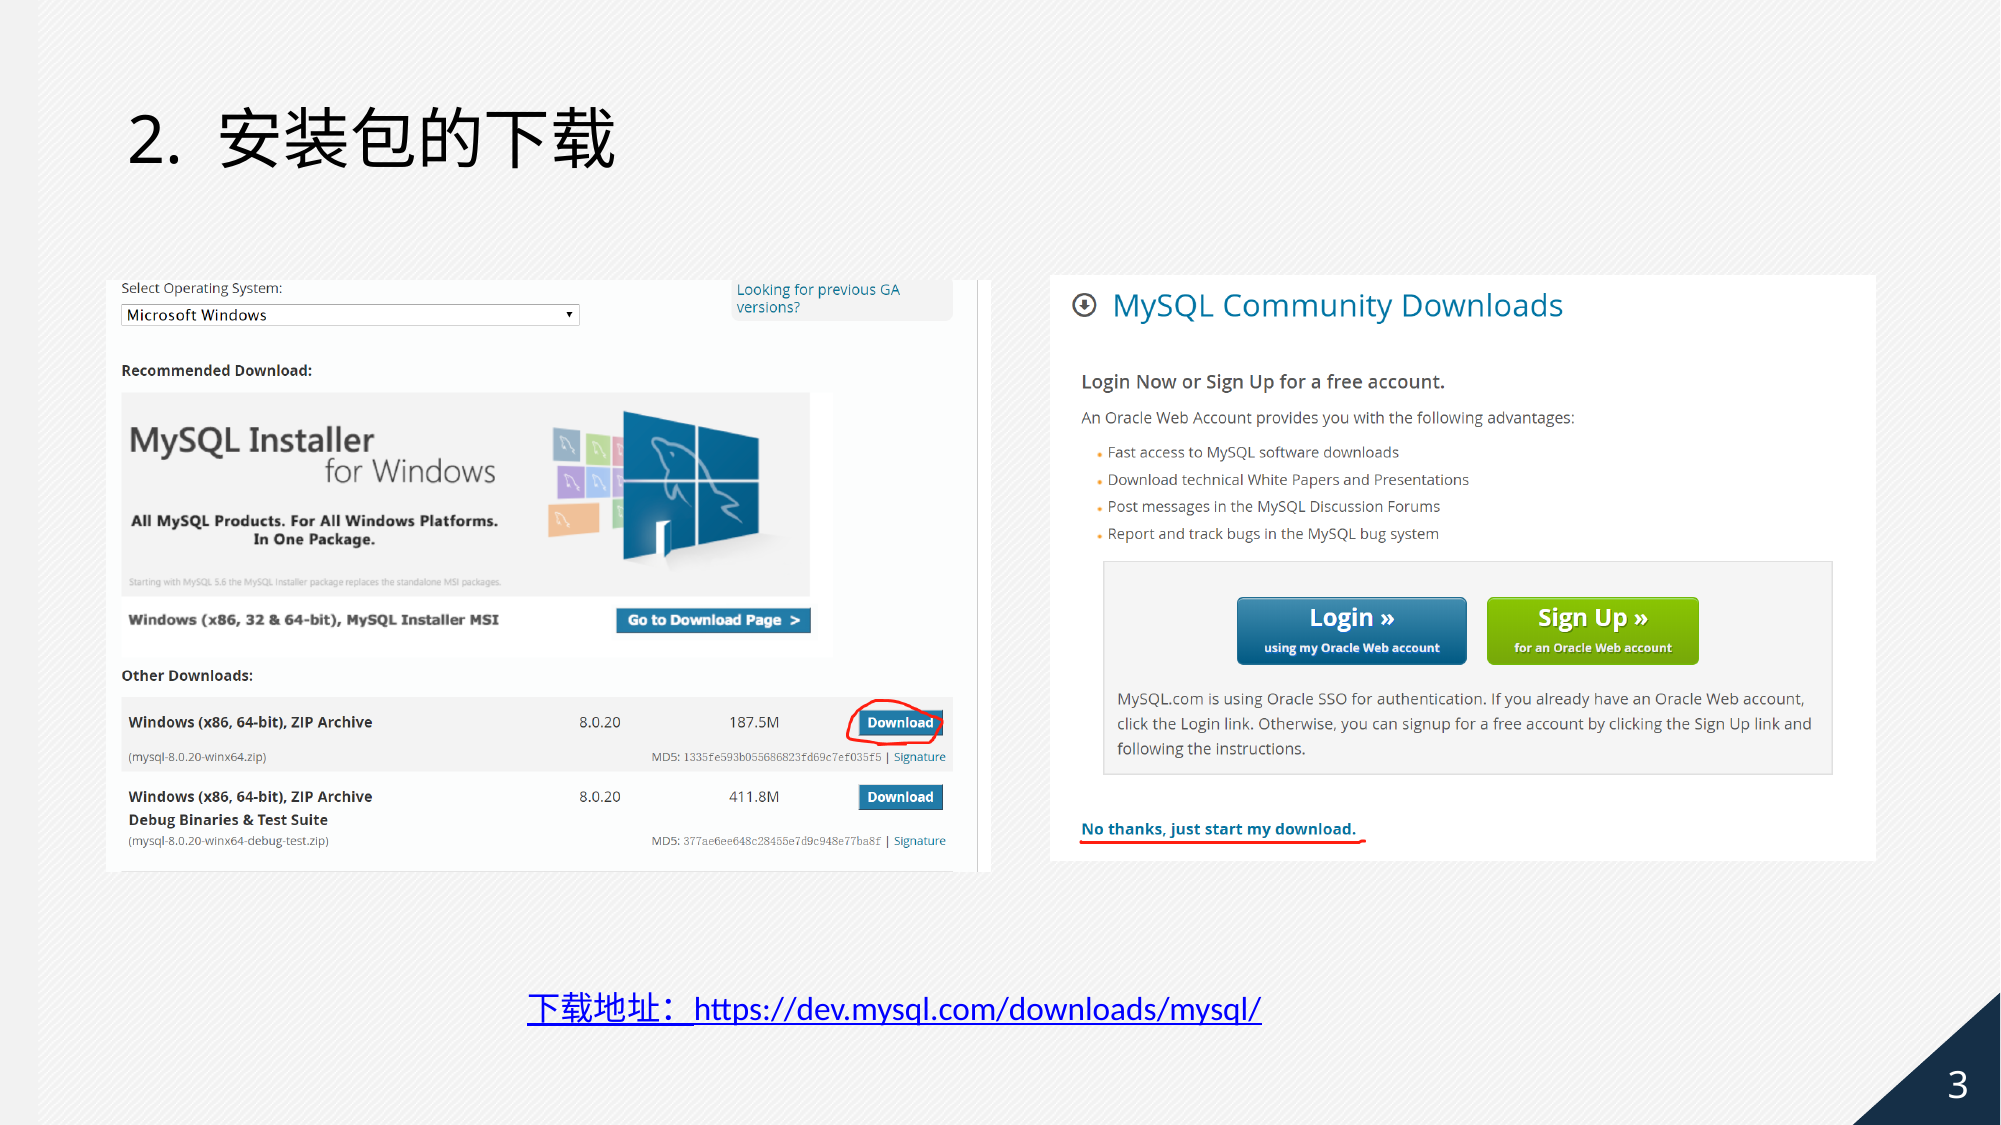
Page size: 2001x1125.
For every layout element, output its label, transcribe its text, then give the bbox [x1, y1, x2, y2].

slide_number 3 [1938, 1053, 1978, 1120]
text_box 2. 安装包的下载 [119, 88, 640, 184]
picture [39, 0, 2001, 1125]
text_box 下载地址：https://dev.mysql.com/downloads/mysql/ [520, 956, 1731, 1043]
